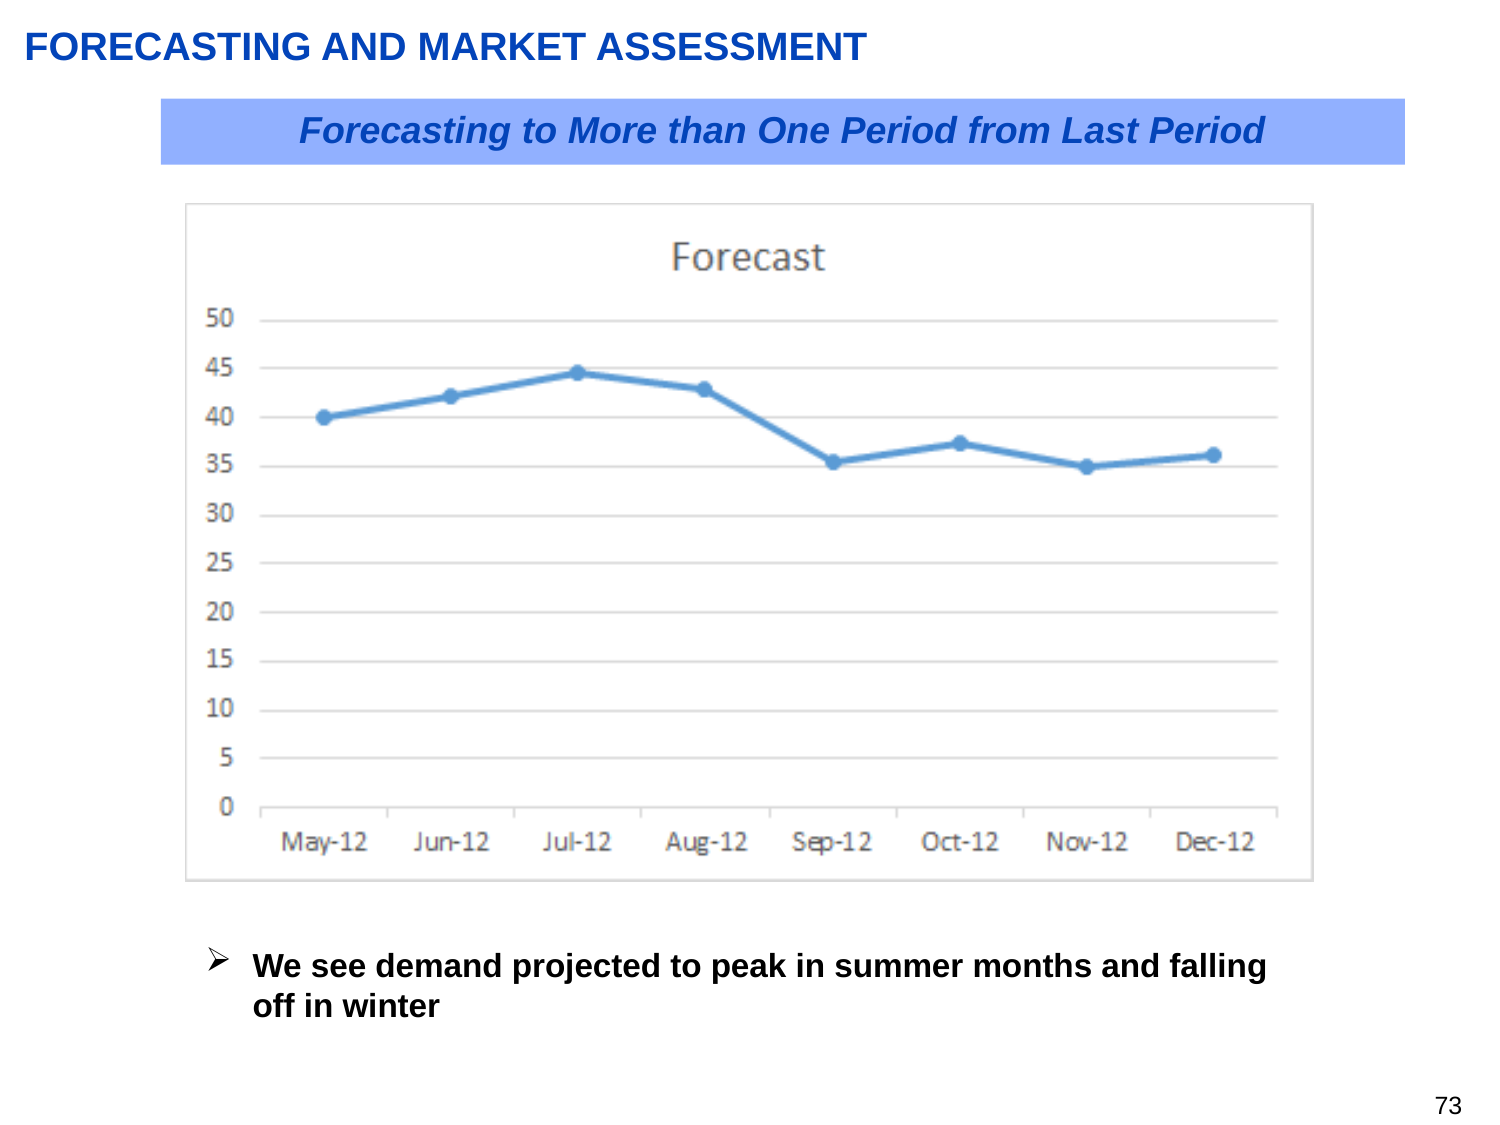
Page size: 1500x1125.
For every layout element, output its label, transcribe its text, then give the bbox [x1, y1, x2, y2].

text_box We see demand projected to peak in summer months and falling off in winter [190, 936, 1314, 1031]
slide_number 72 [1149, 1089, 1463, 1121]
title FORECASTING AND MARKET ASSESSMENT [24, 20, 1468, 69]
picture [185, 203, 1314, 882]
text_box Forecasting to More than One Period from Last Period [160, 98, 1405, 165]
